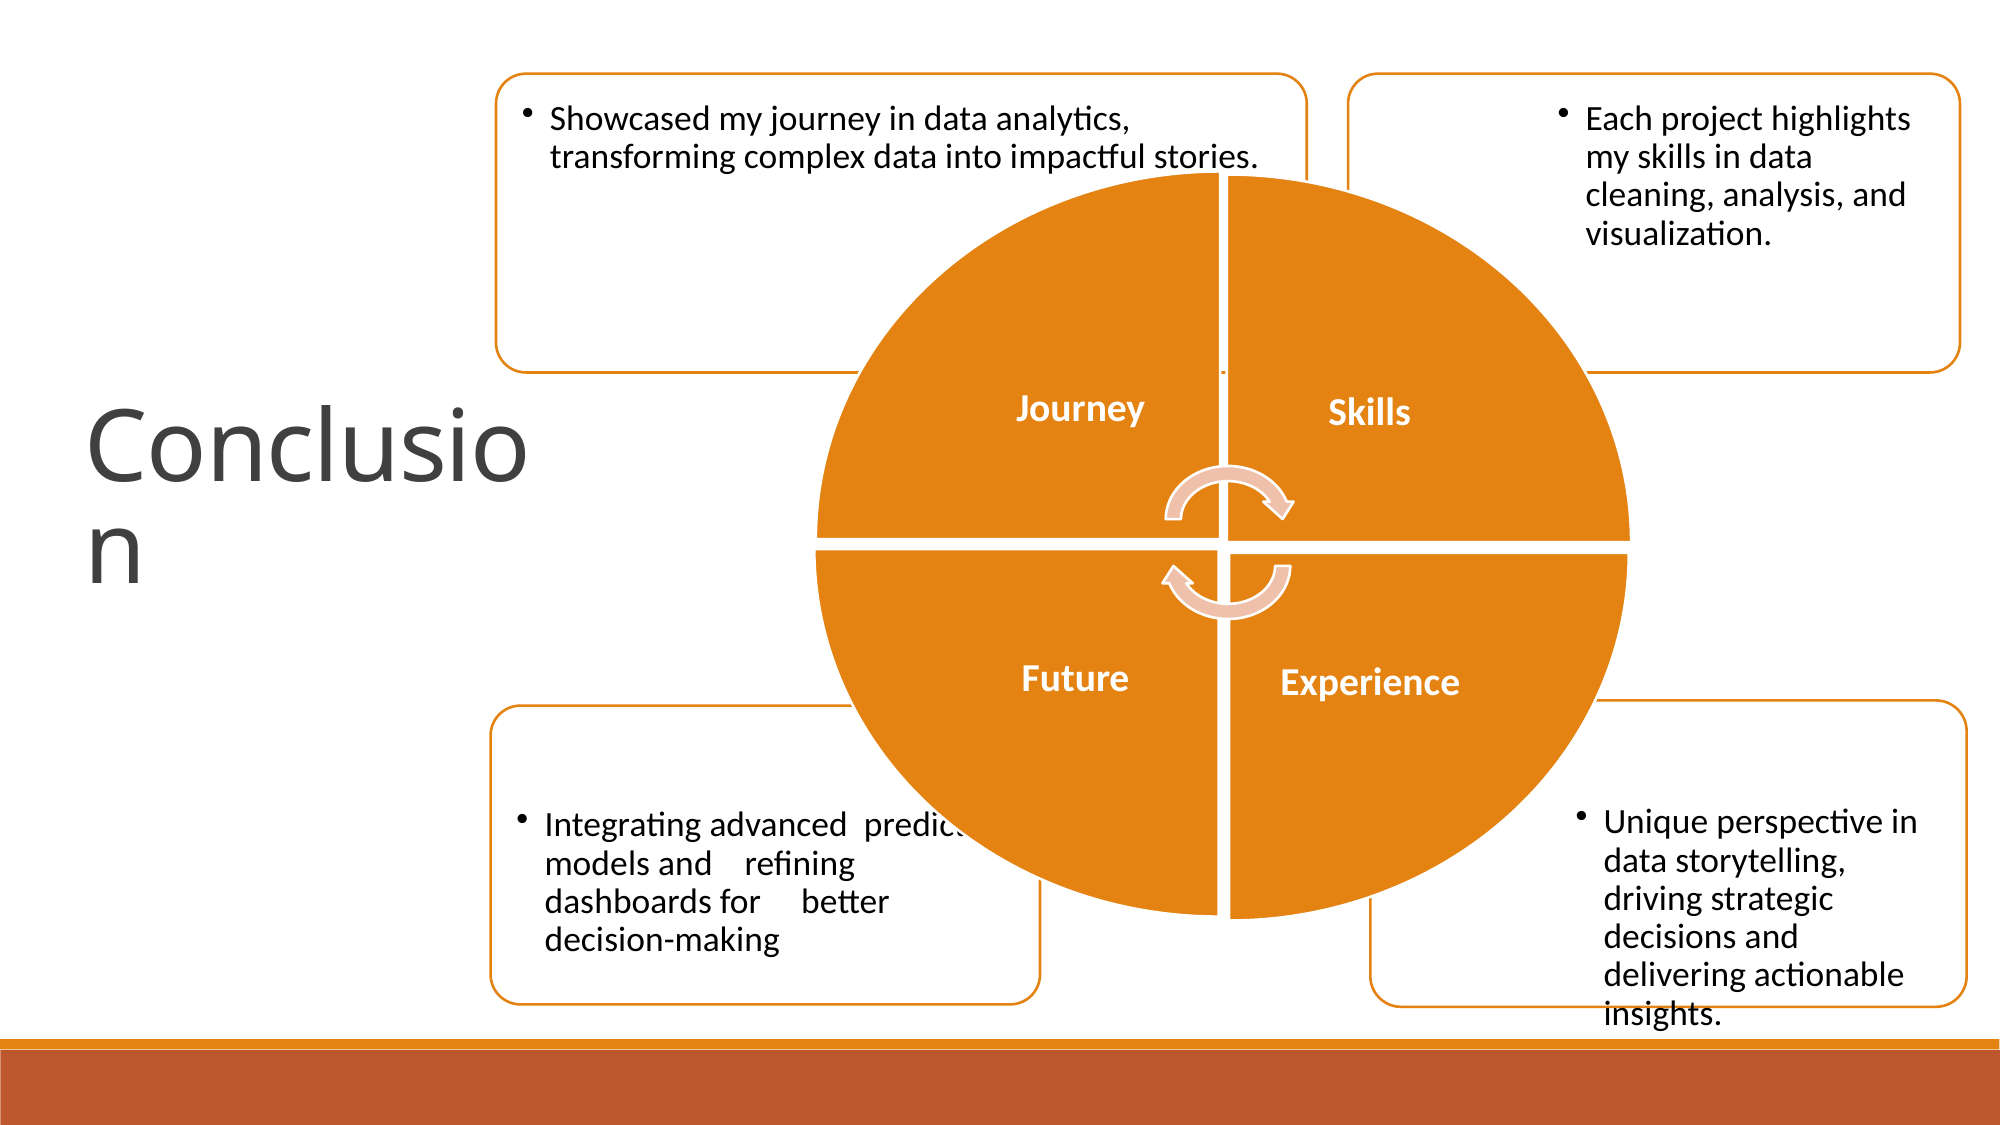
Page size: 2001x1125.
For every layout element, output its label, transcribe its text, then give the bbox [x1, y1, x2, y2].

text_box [488, 73, 1968, 1012]
title Conclusion [69, 427, 487, 612]
